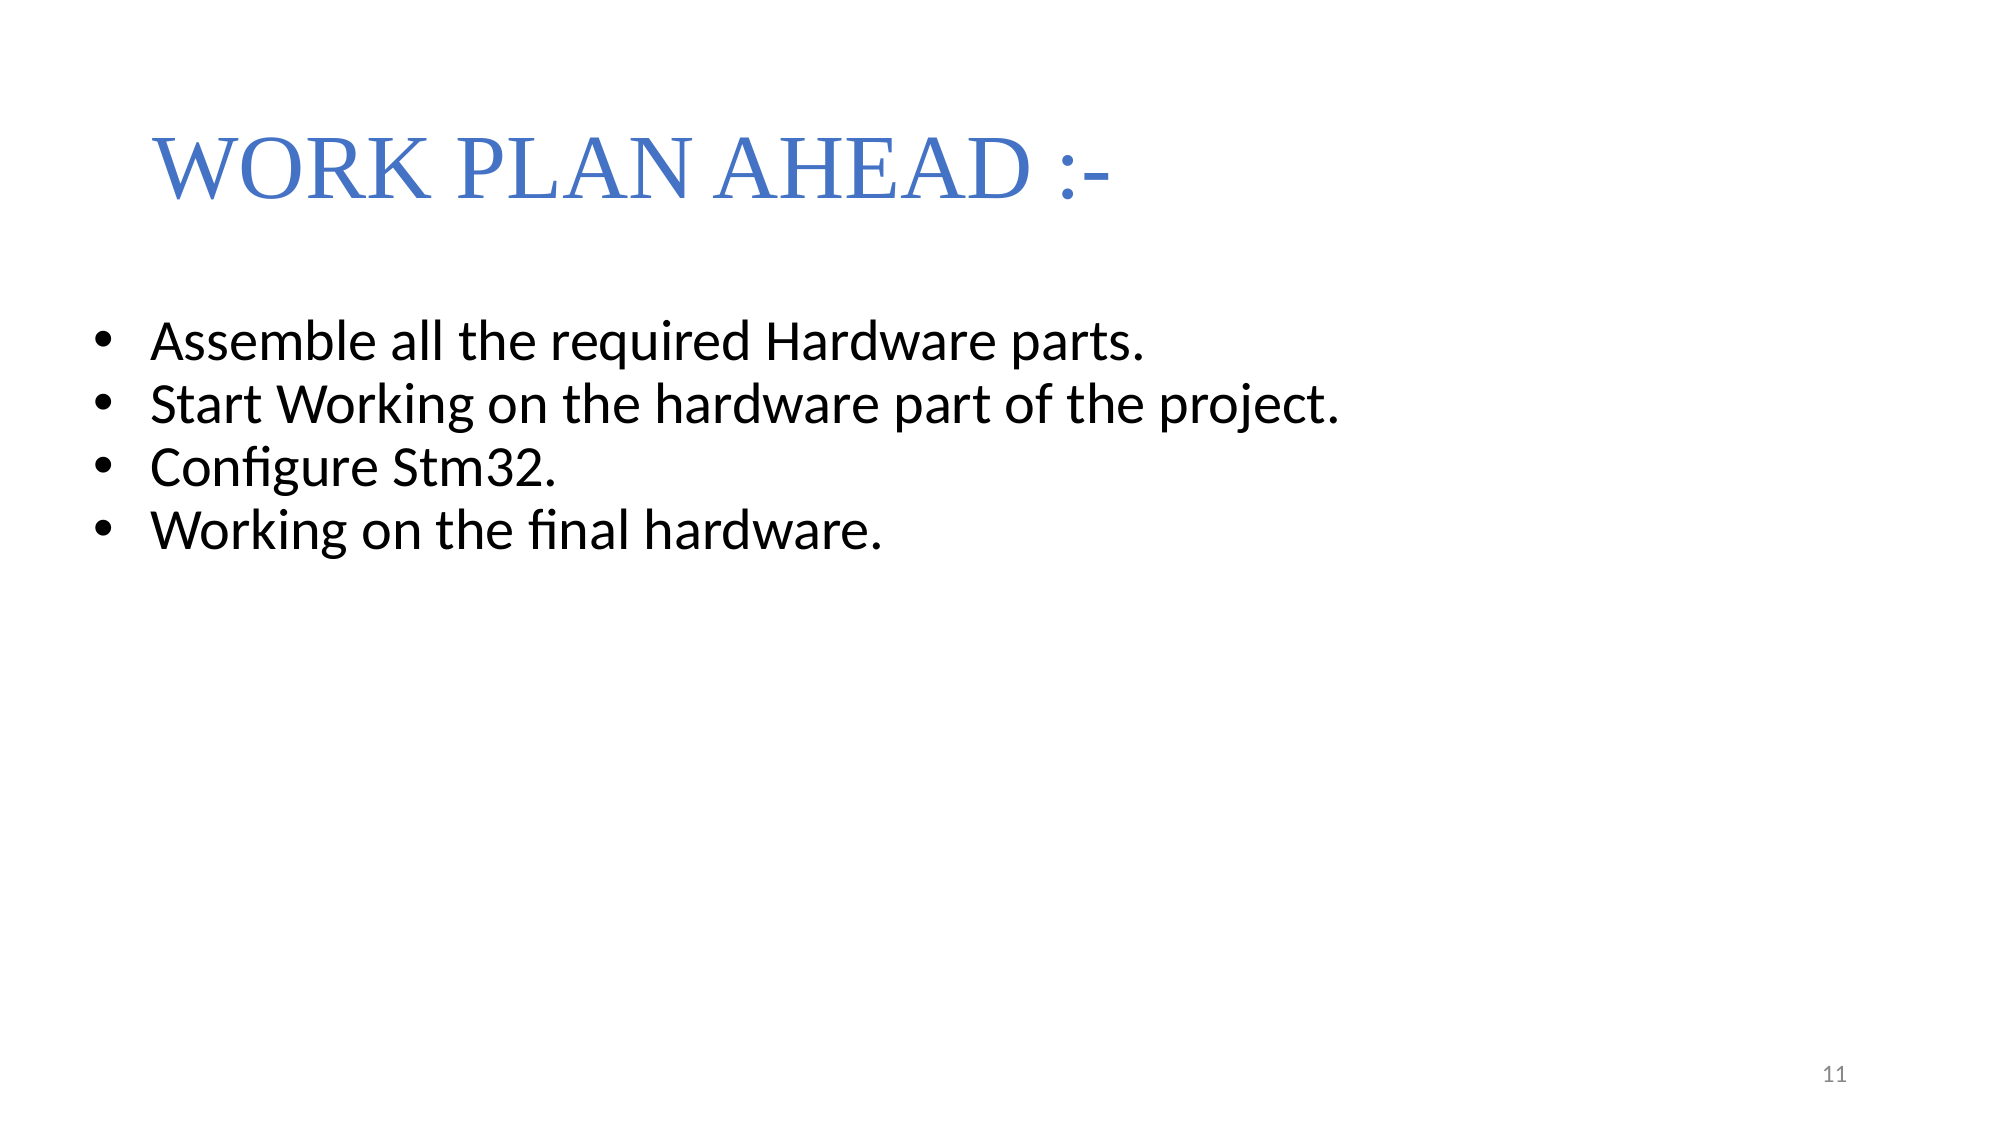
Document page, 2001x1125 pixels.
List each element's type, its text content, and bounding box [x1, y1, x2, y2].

list Assemble all the required Hardware parts. Start Working on the hardware part of the project. Configure Stm32. Working on the final hardware. [59, 303, 1785, 1017]
slide_number 11 [1412, 1042, 1863, 1103]
title WORK PLAN AHEAD :- [137, 59, 1863, 278]
